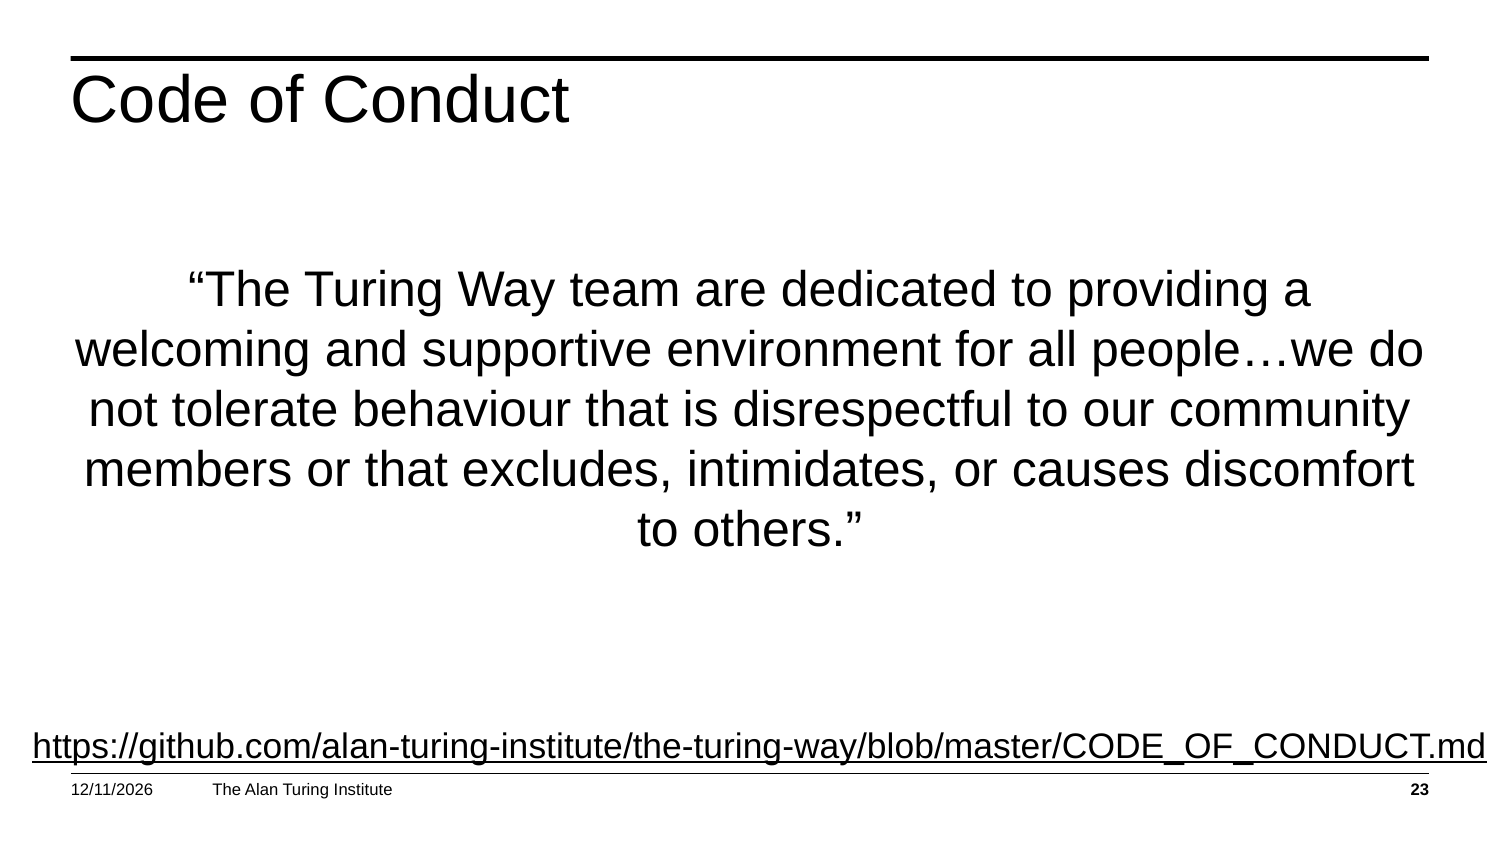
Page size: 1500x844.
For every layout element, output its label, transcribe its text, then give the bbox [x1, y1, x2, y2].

slide_number 23 [1340, 774, 1430, 799]
list “The Turing Way team are dedicated to providing a welcoming and supportive environment for all people…we do not tolerate behaviour that is disrespectful to our community members or that excludes, intimidates, or causes discomfort to others.” [70, 256, 1430, 598]
title Code of Conduct [70, 55, 1430, 157]
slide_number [70, 774, 207, 799]
text_box https://github.com/alan-turing-institute/the-turing-way/blob/master/CODE_OF_CONDUCT.md [17, 715, 1500, 773]
